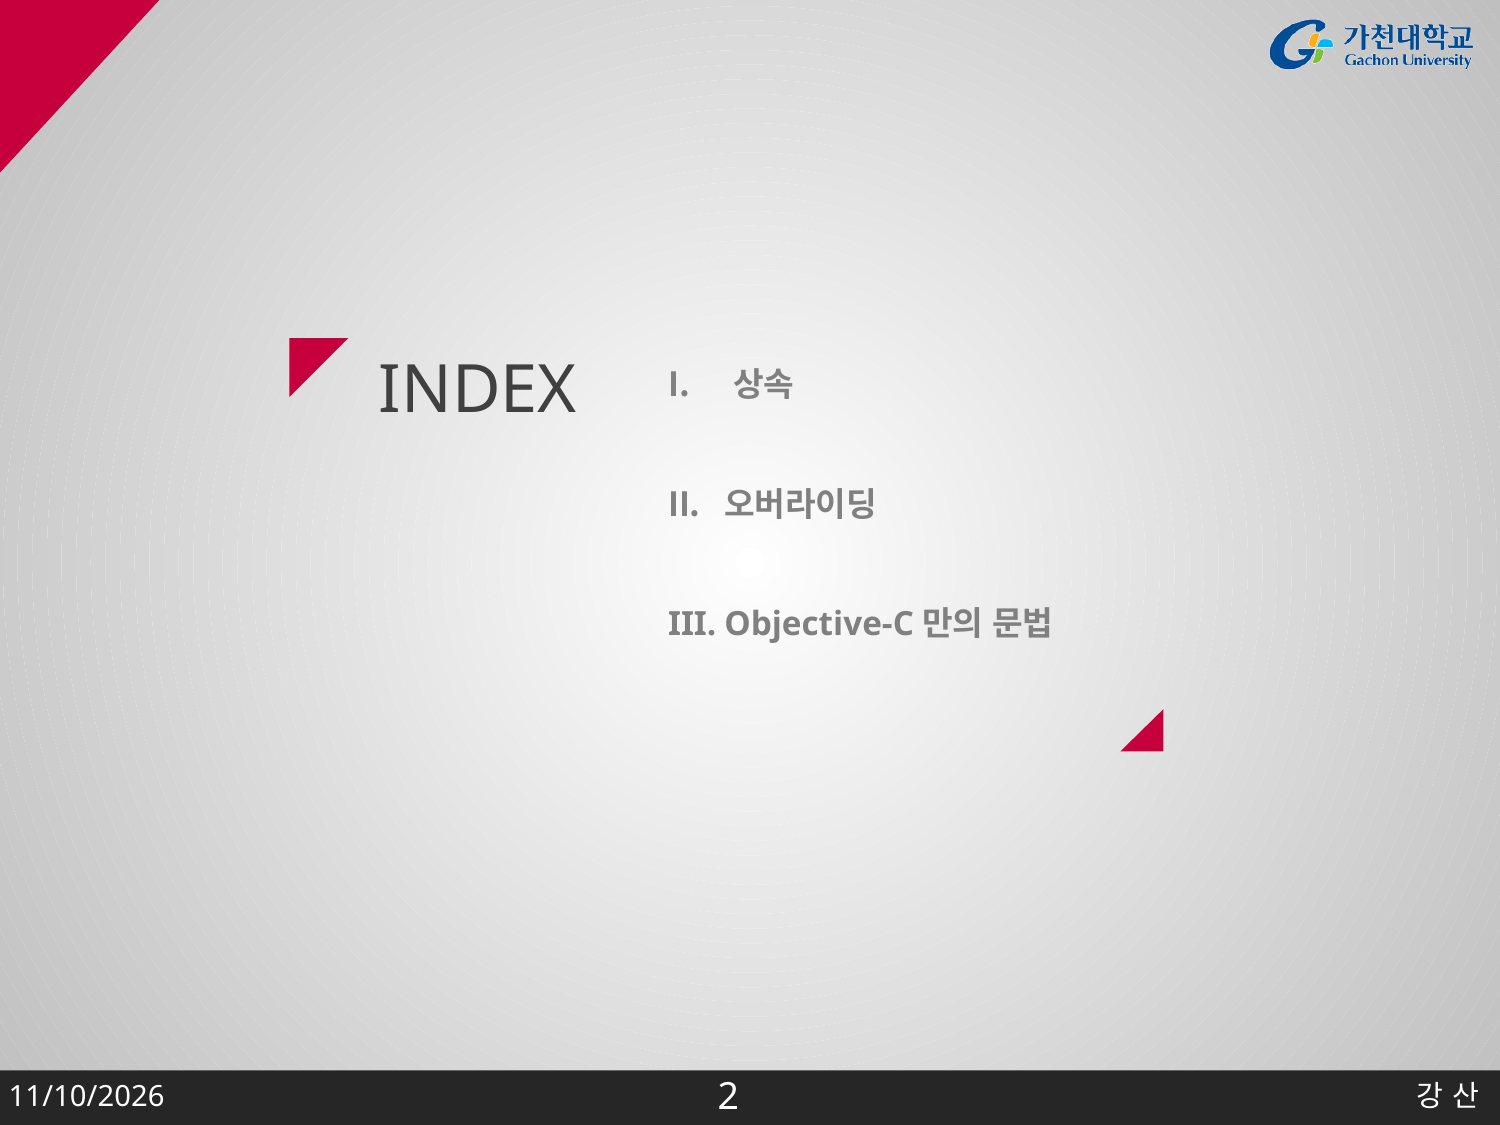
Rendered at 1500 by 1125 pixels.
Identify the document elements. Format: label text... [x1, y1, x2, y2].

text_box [653, 335, 1164, 752]
footer 강 산 [1019, 1069, 1495, 1125]
picture [1244, 0, 1495, 90]
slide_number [0, 1069, 344, 1125]
